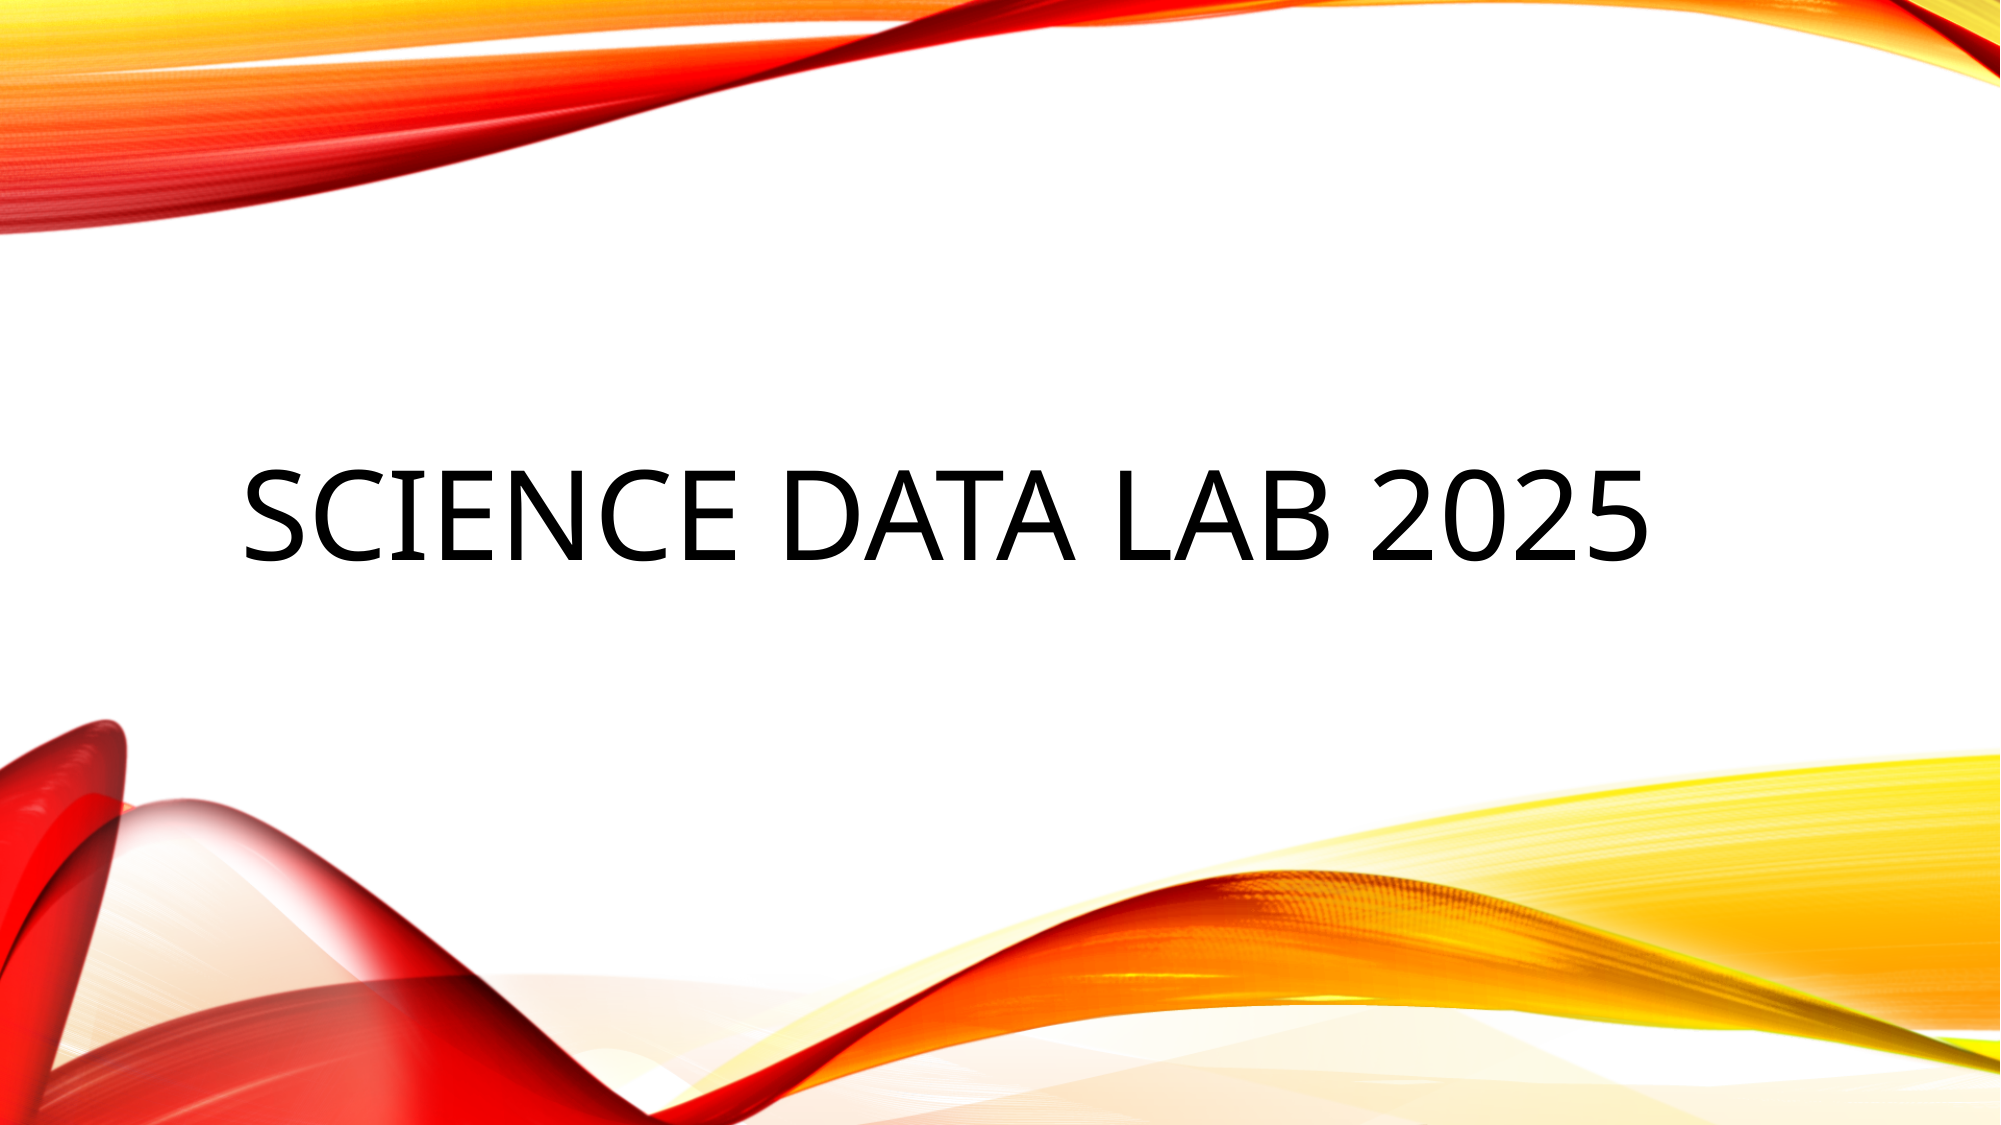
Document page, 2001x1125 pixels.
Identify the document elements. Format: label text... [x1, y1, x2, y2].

picture [0, 717, 2000, 1125]
title Science Data lab 2025 [225, 295, 1775, 596]
picture [0, 0, 2000, 237]
